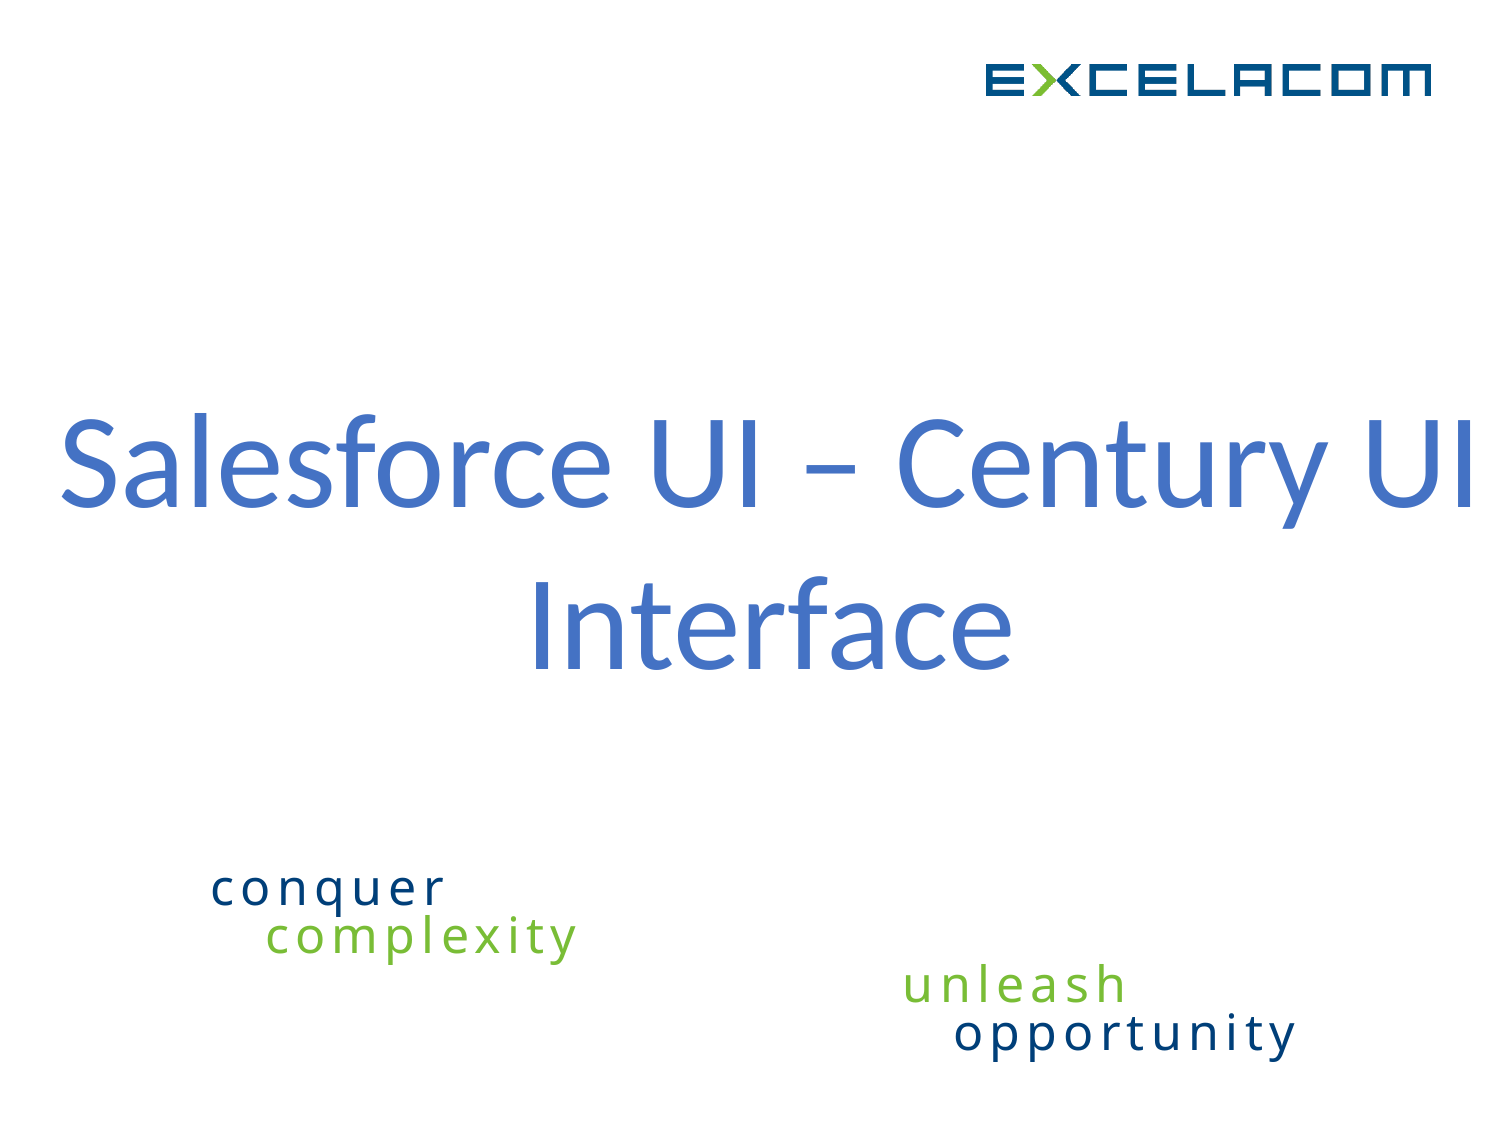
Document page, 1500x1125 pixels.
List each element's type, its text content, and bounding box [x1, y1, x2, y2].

text_box Salesforce UI – Century UI Interface [0, 364, 1500, 705]
picture [986, 64, 1431, 96]
